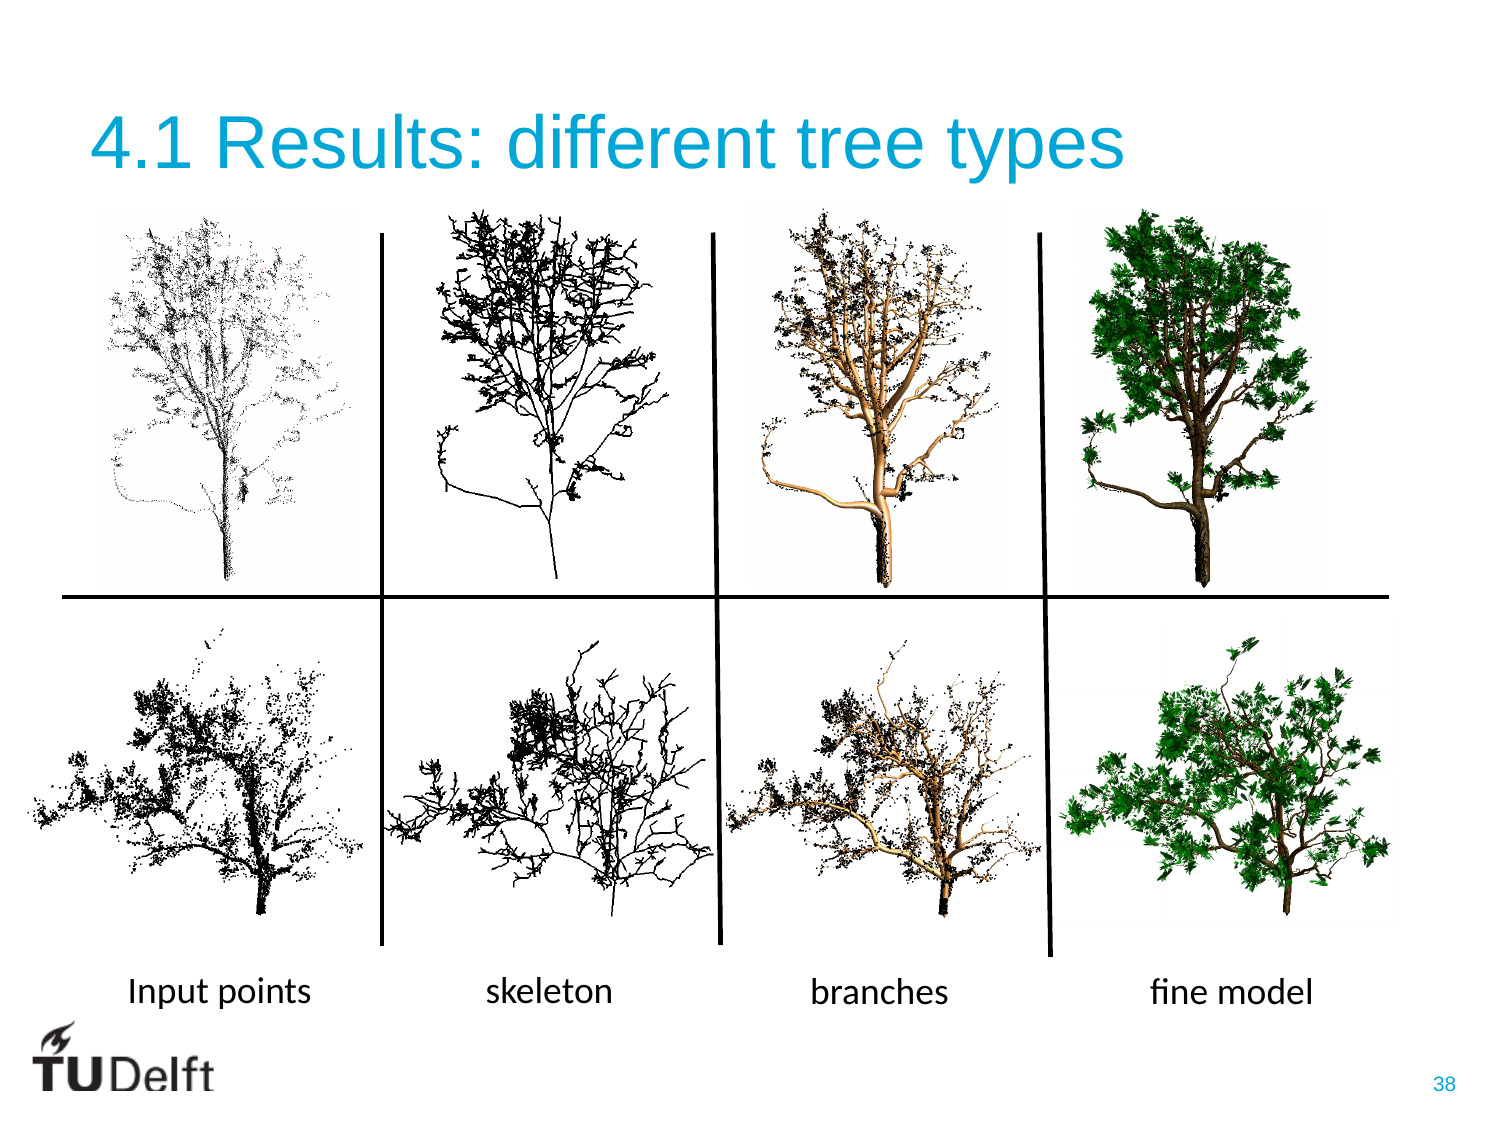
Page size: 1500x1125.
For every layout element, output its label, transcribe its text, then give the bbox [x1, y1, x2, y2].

picture [96, 206, 356, 588]
text_box branches [795, 959, 965, 1019]
picture [1051, 617, 1399, 922]
text_box Input points [113, 958, 327, 1019]
picture [749, 201, 1010, 588]
picture [721, 620, 1039, 922]
picture [420, 201, 678, 588]
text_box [712, 232, 721, 946]
text_box skeleton [470, 958, 629, 1019]
picture [383, 620, 712, 922]
picture [16, 599, 381, 925]
picture [1073, 206, 1326, 588]
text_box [1039, 232, 1051, 958]
title 4.1 Results: different tree types [75, 45, 1447, 233]
text_box fine model [1135, 959, 1329, 1019]
